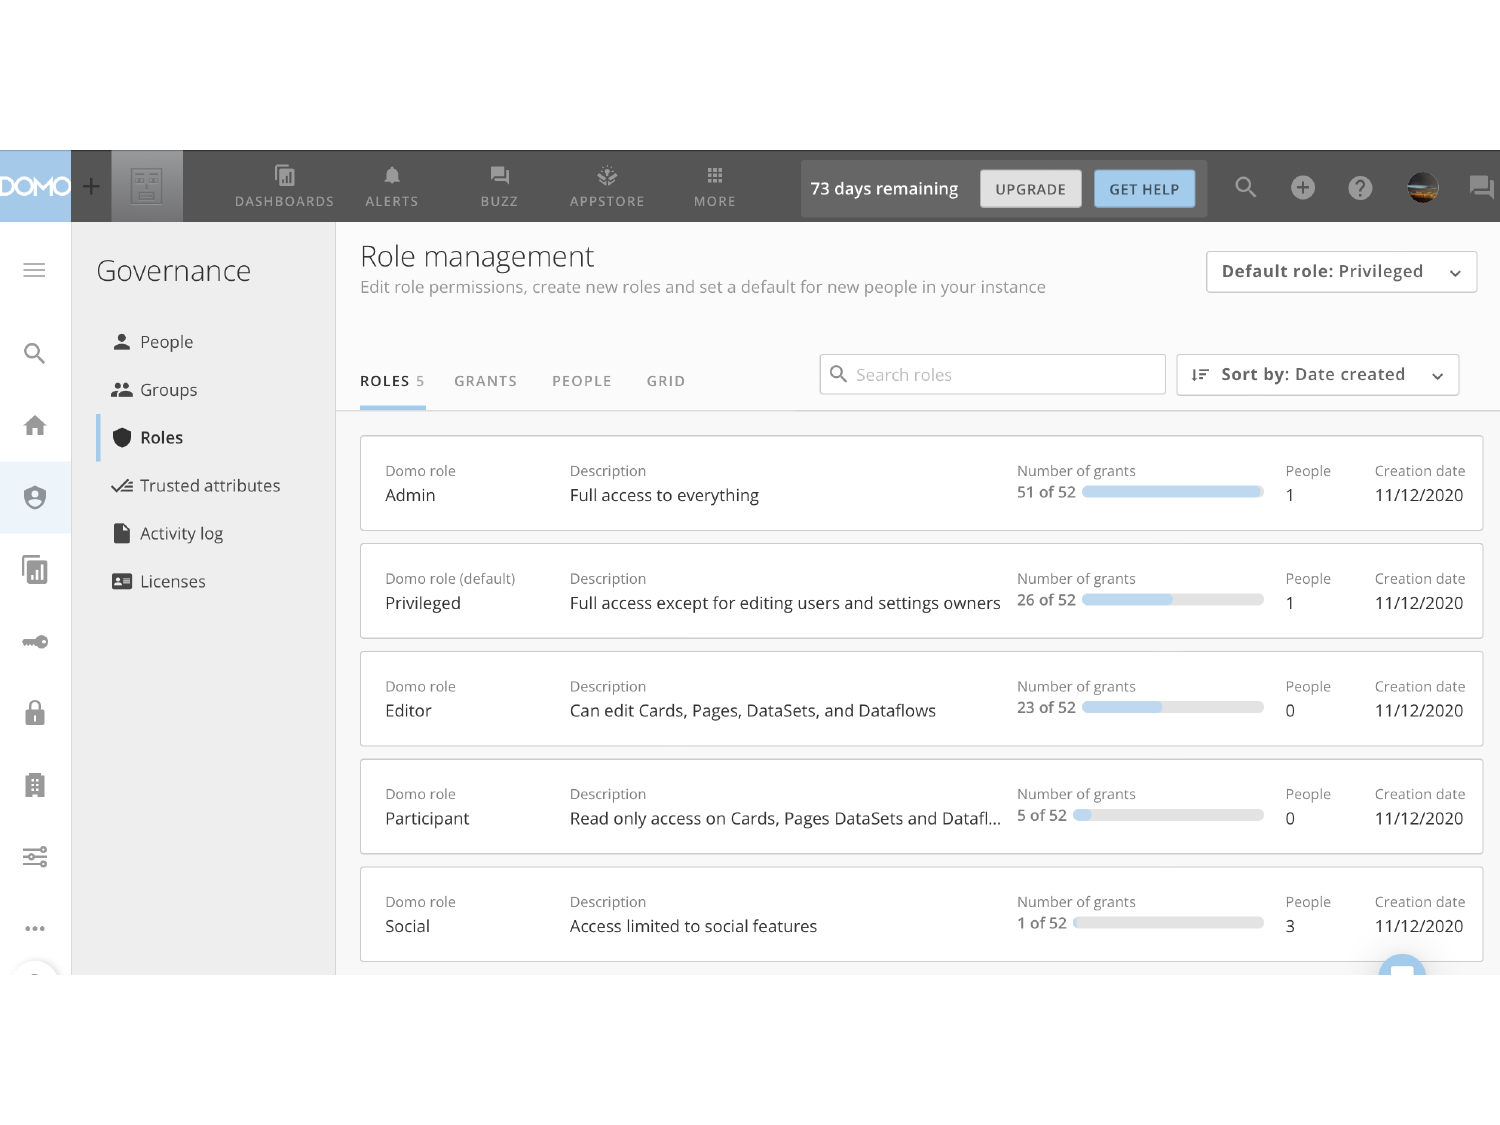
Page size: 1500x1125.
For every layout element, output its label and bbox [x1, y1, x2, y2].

picture [0, 150, 1500, 975]
